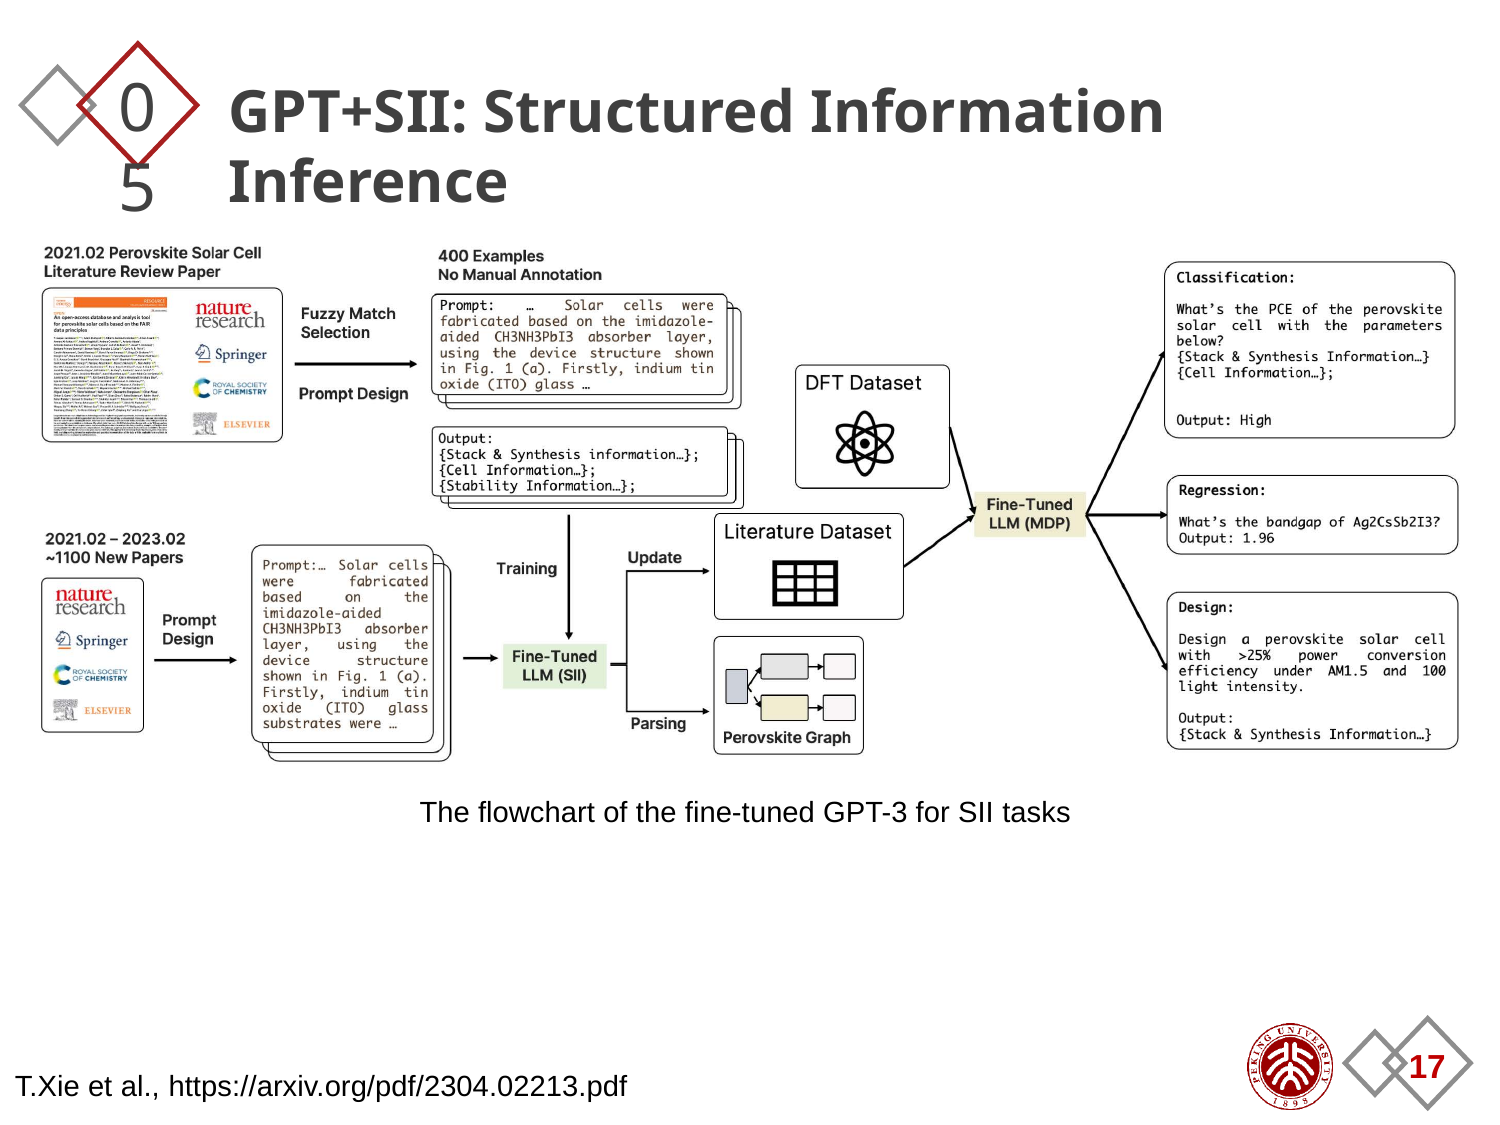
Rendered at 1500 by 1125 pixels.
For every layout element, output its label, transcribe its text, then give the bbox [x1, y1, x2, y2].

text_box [21, 43, 1471, 1108]
text_box T.Xie et al., https://arxiv.org/pdf/2304.02213.pdf [0, 1059, 1160, 1110]
picture [32, 225, 1468, 765]
